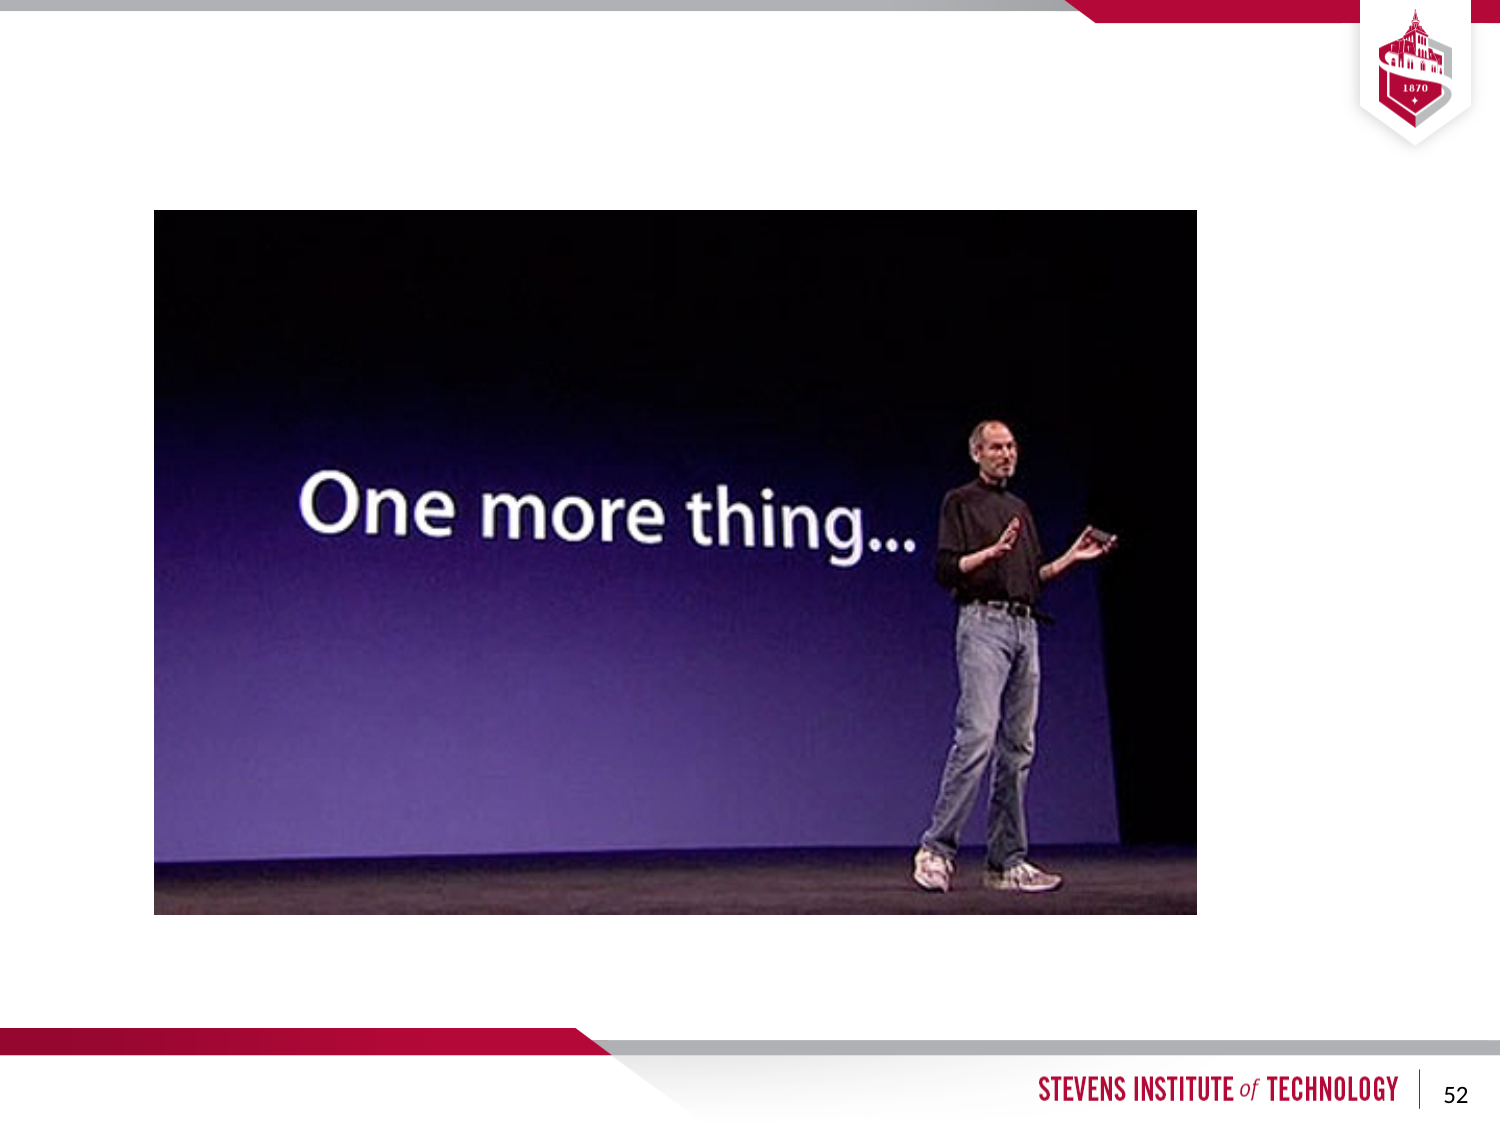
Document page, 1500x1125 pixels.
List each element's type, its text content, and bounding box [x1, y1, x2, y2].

picture [0, 0, 1500, 160]
slide_number 52 [1428, 1071, 1490, 1108]
picture [154, 210, 1197, 915]
picture [0, 1028, 1500, 1125]
